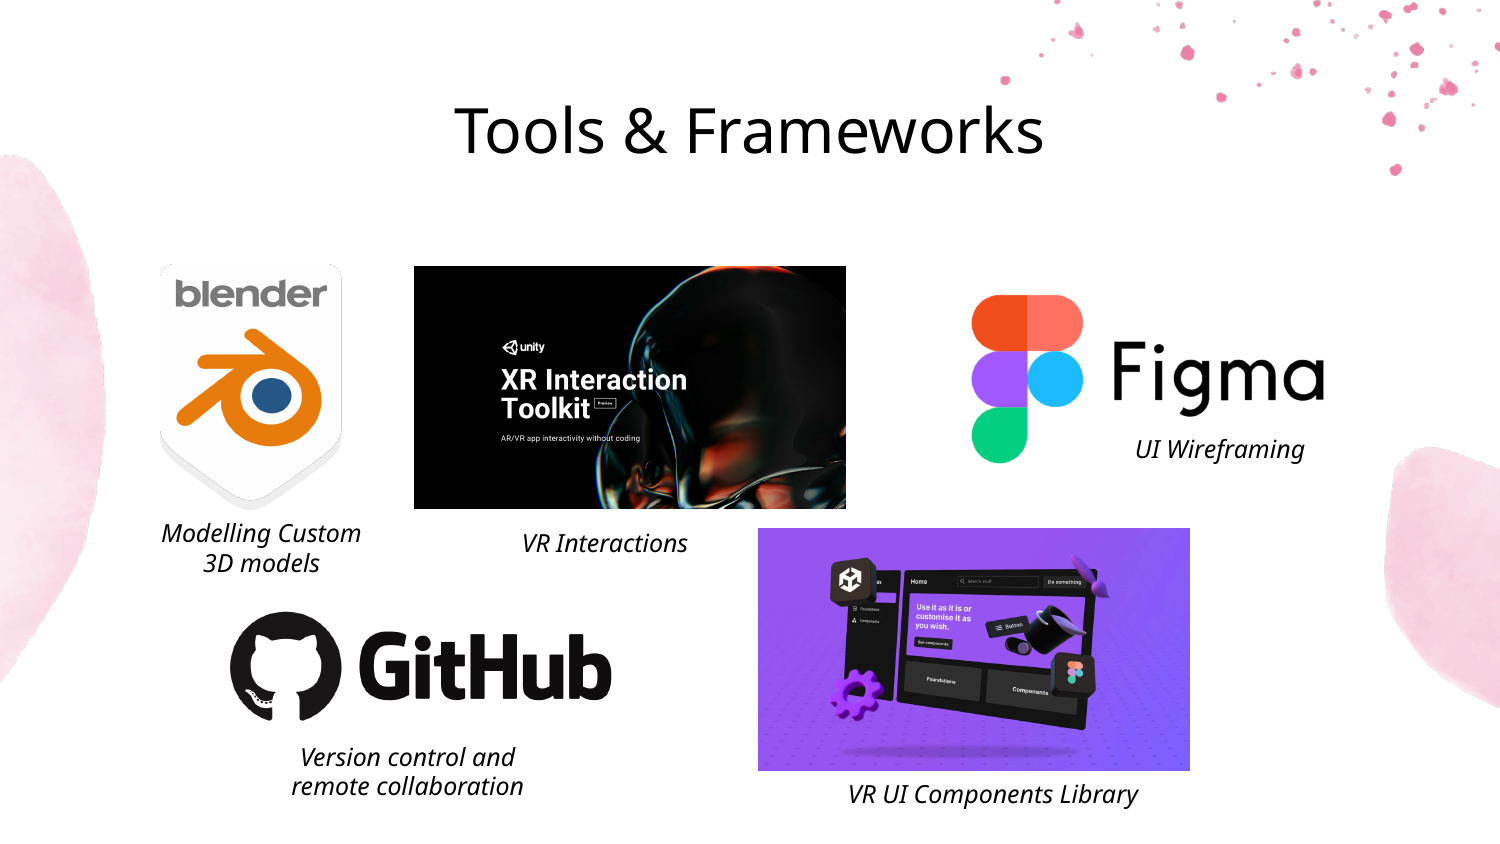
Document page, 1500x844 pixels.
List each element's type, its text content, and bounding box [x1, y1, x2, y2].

picture [141, 245, 360, 529]
picture [936, 273, 1359, 485]
picture [758, 528, 1190, 772]
picture [0, 155, 106, 735]
text_box VR UI Components Library [829, 780, 1158, 844]
text_box Modelling Custom 3D models [97, 497, 426, 599]
text_box Version control and remote collaboration [263, 768, 553, 822]
picture [167, 571, 674, 760]
title Tools & Frameworks [323, 76, 1177, 170]
picture [970, 0, 1500, 176]
text_box VR Interactions [460, 516, 750, 593]
picture [1383, 446, 1500, 711]
picture [414, 266, 846, 509]
text_box UI Wireframing [1075, 397, 1366, 499]
